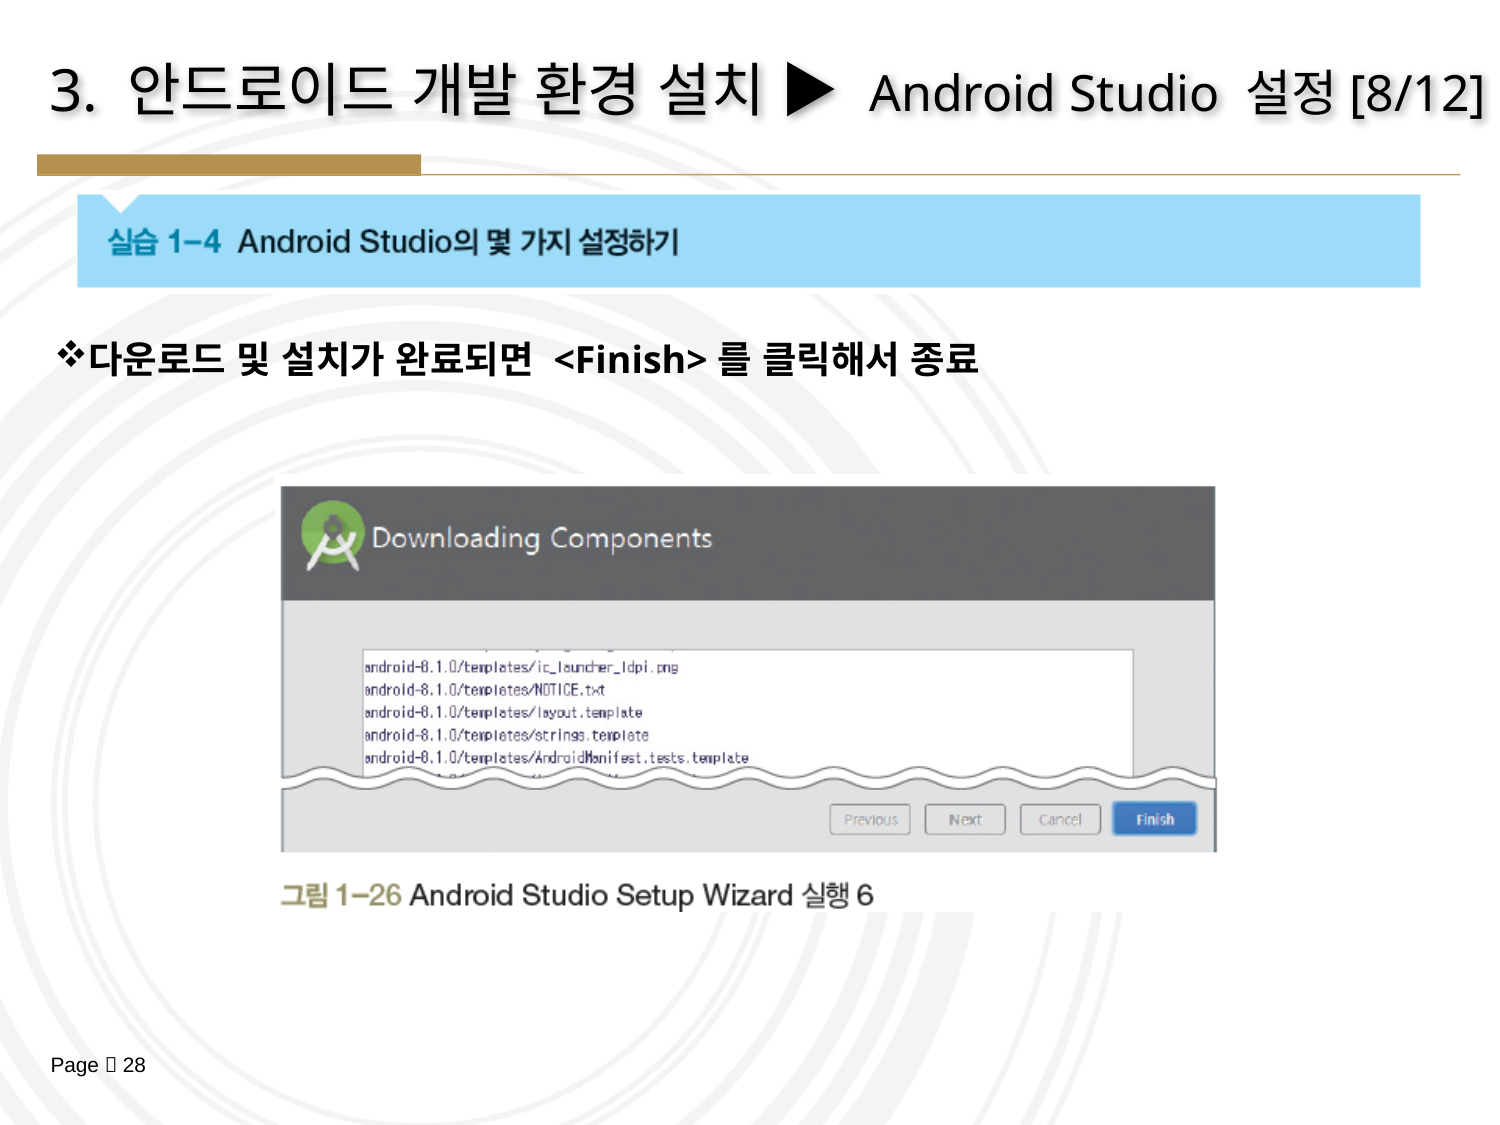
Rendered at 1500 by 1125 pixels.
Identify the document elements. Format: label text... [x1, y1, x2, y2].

picture [0, 35, 1500, 1125]
picture [274, 473, 1226, 912]
title 3. 안드로이드 개발 환경 설치 ▶ Android Studio 설정[8/12] [48, 53, 1500, 161]
list 다운로드 및 설치가 완료되면 <Finish>를 클릭해서 종료 [54, 335, 1500, 1051]
